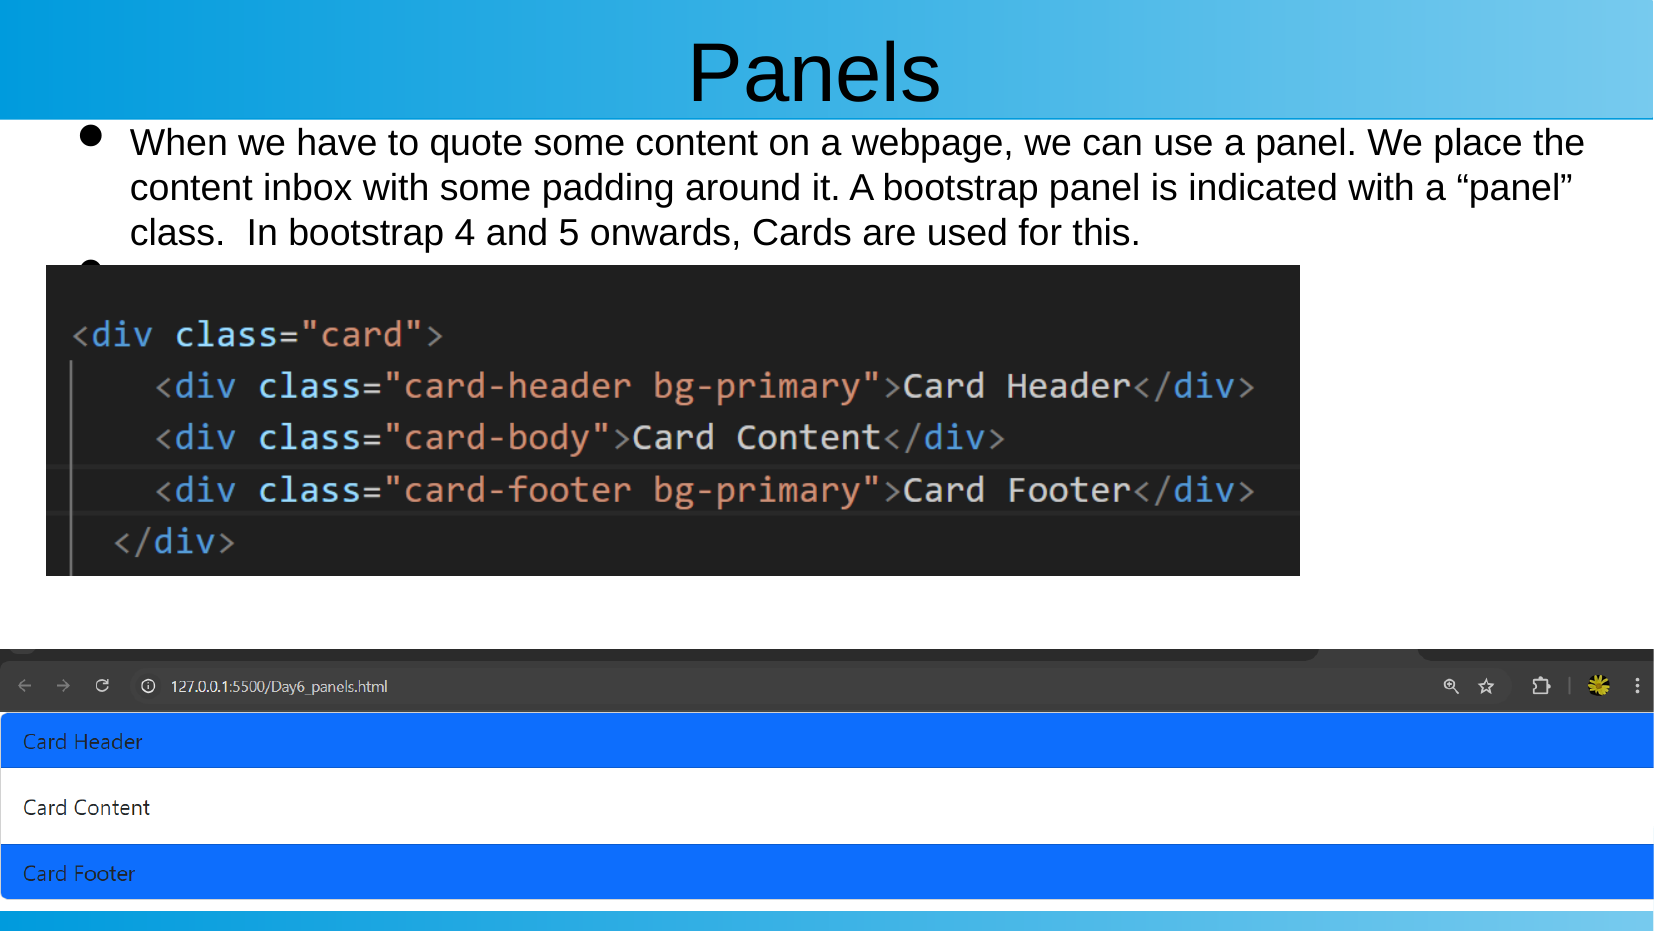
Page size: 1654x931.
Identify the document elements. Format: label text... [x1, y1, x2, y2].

picture [0, 649, 1654, 911]
list When we have to quote some content on a webpage, we can use a panel. We place the content inbox with some padding around it. A bootstrap panel is indicated with a “panel” class. In bootstrap 4 and 5 onwards, Cards are used for this. [59, 118, 1595, 647]
picture [46, 265, 1300, 576]
title Panels [59, 29, 1595, 108]
